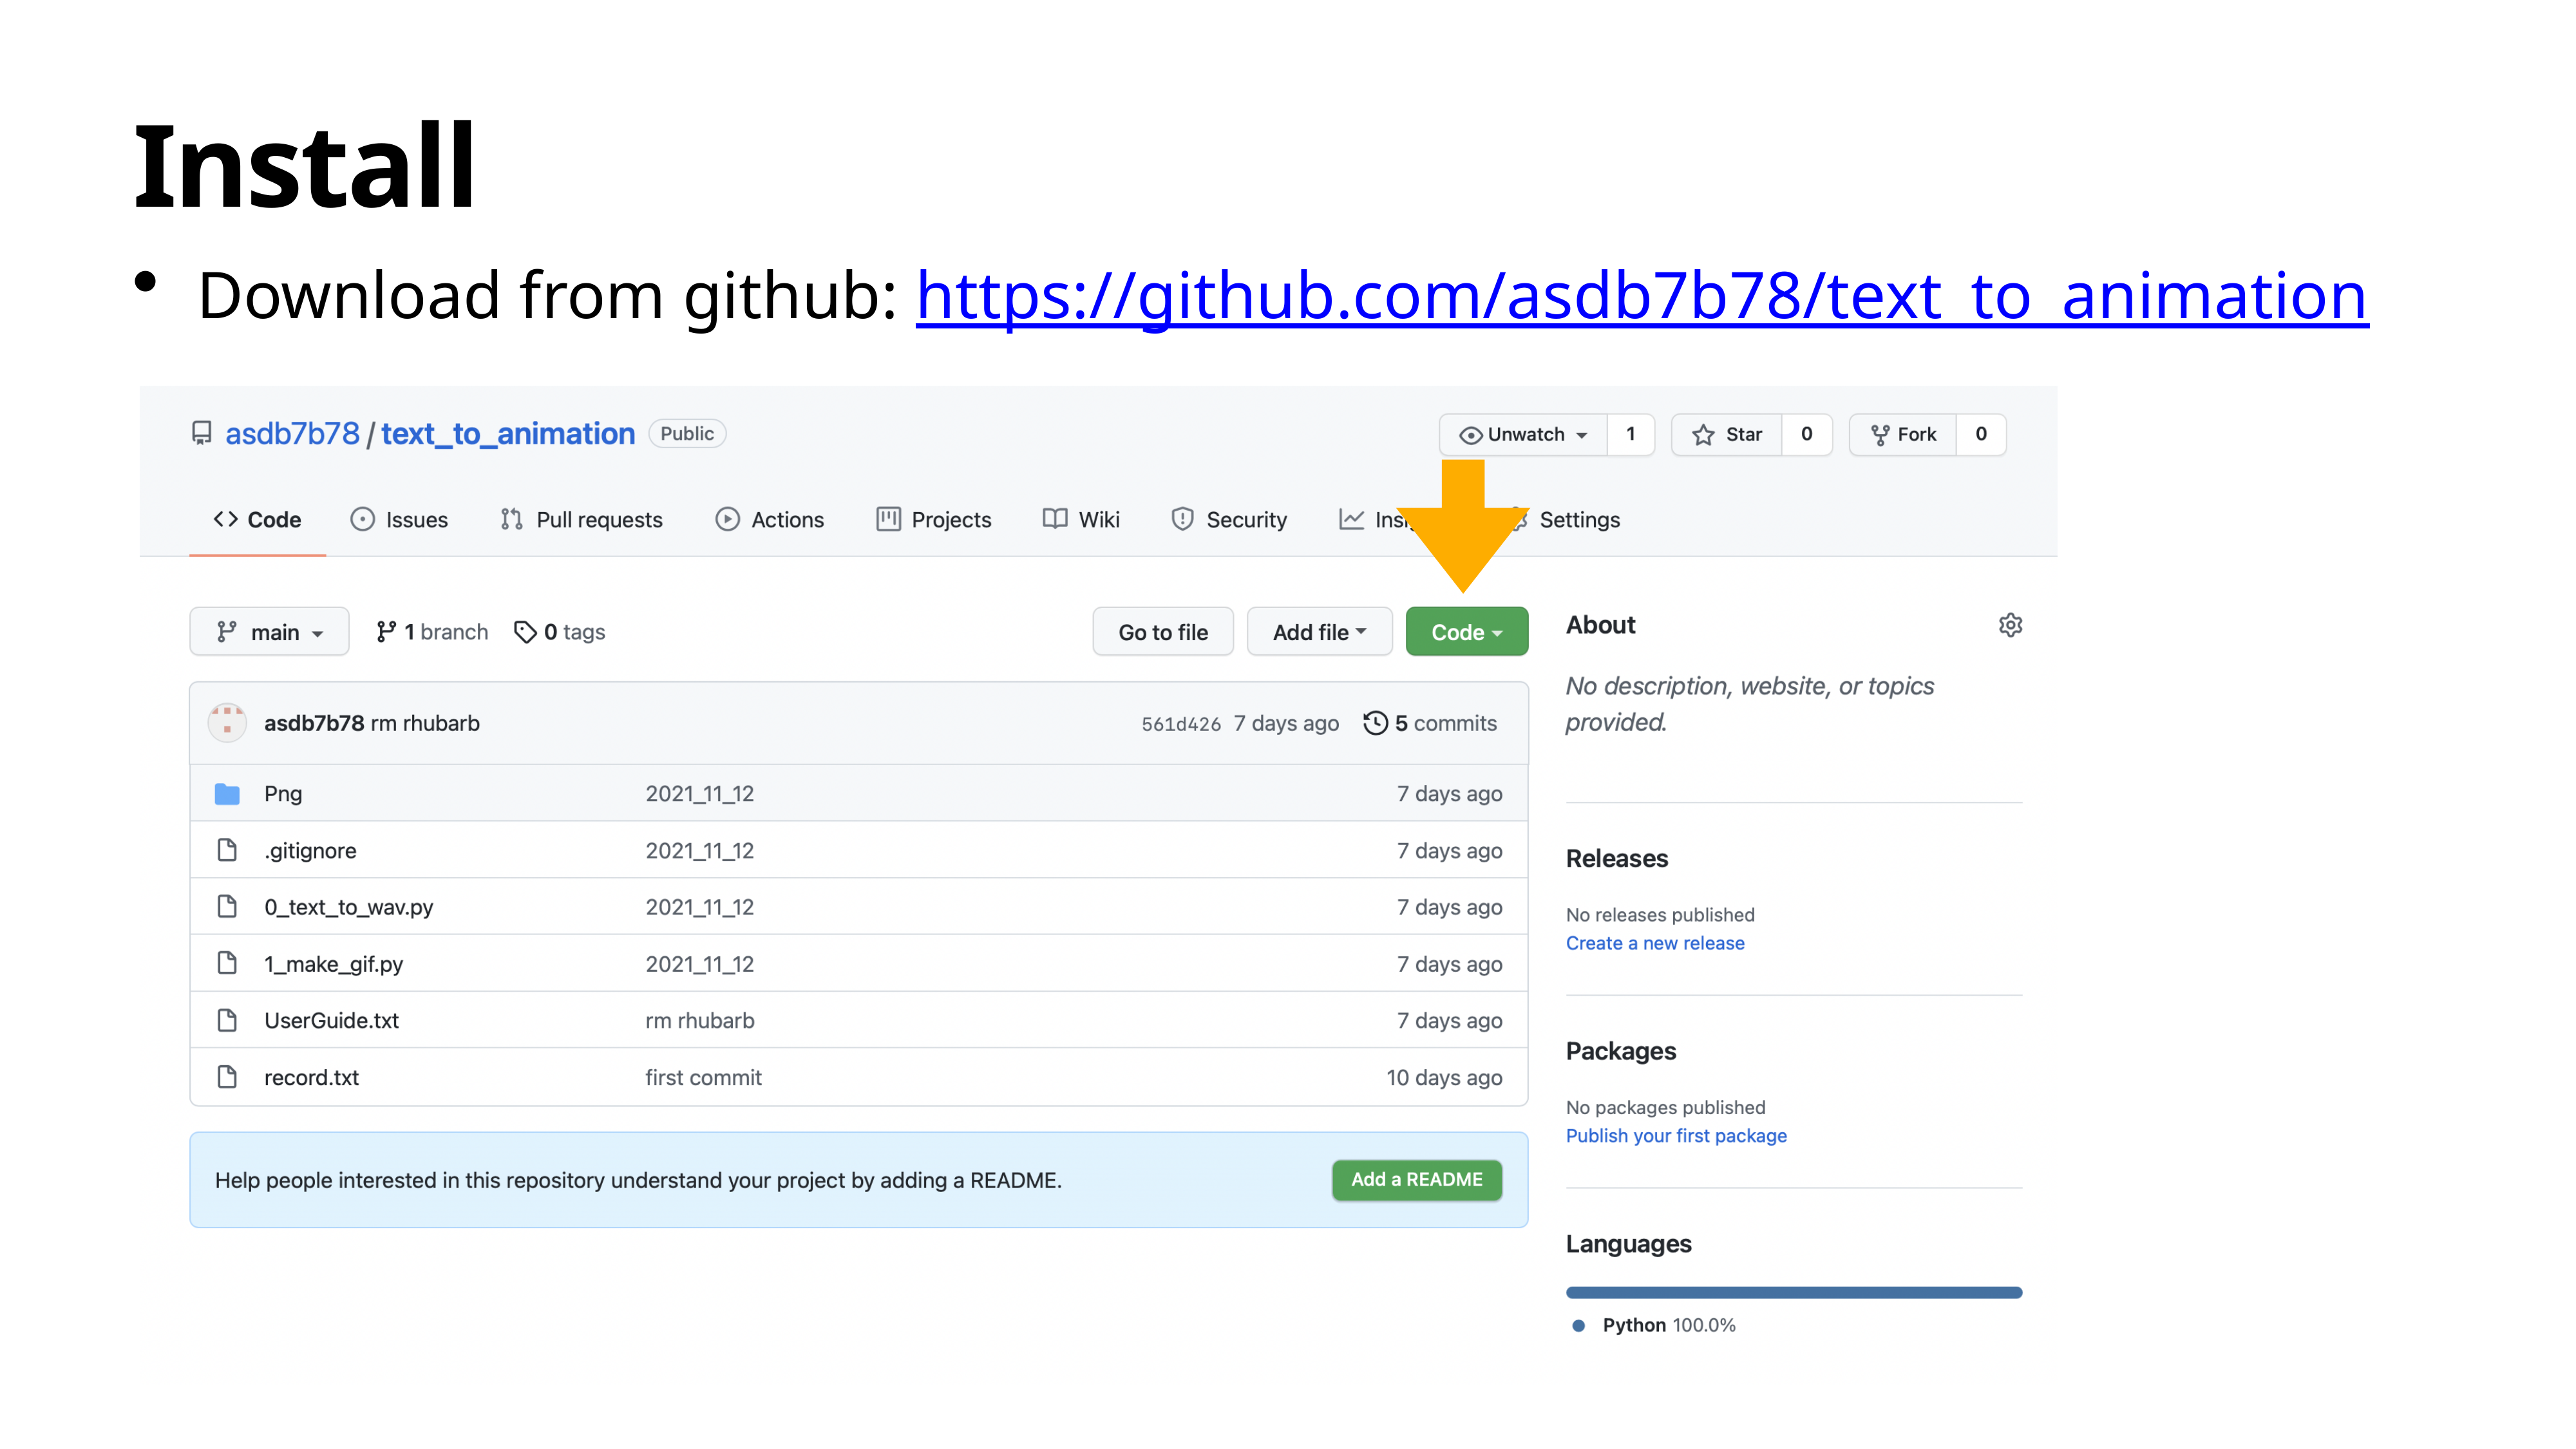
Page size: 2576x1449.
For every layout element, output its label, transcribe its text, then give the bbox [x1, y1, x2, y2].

picture [139, 385, 2058, 1385]
title Install [127, 113, 2449, 250]
list Download from github: https://github.com/asdb7b78/text_to_animation [127, 250, 2449, 350]
